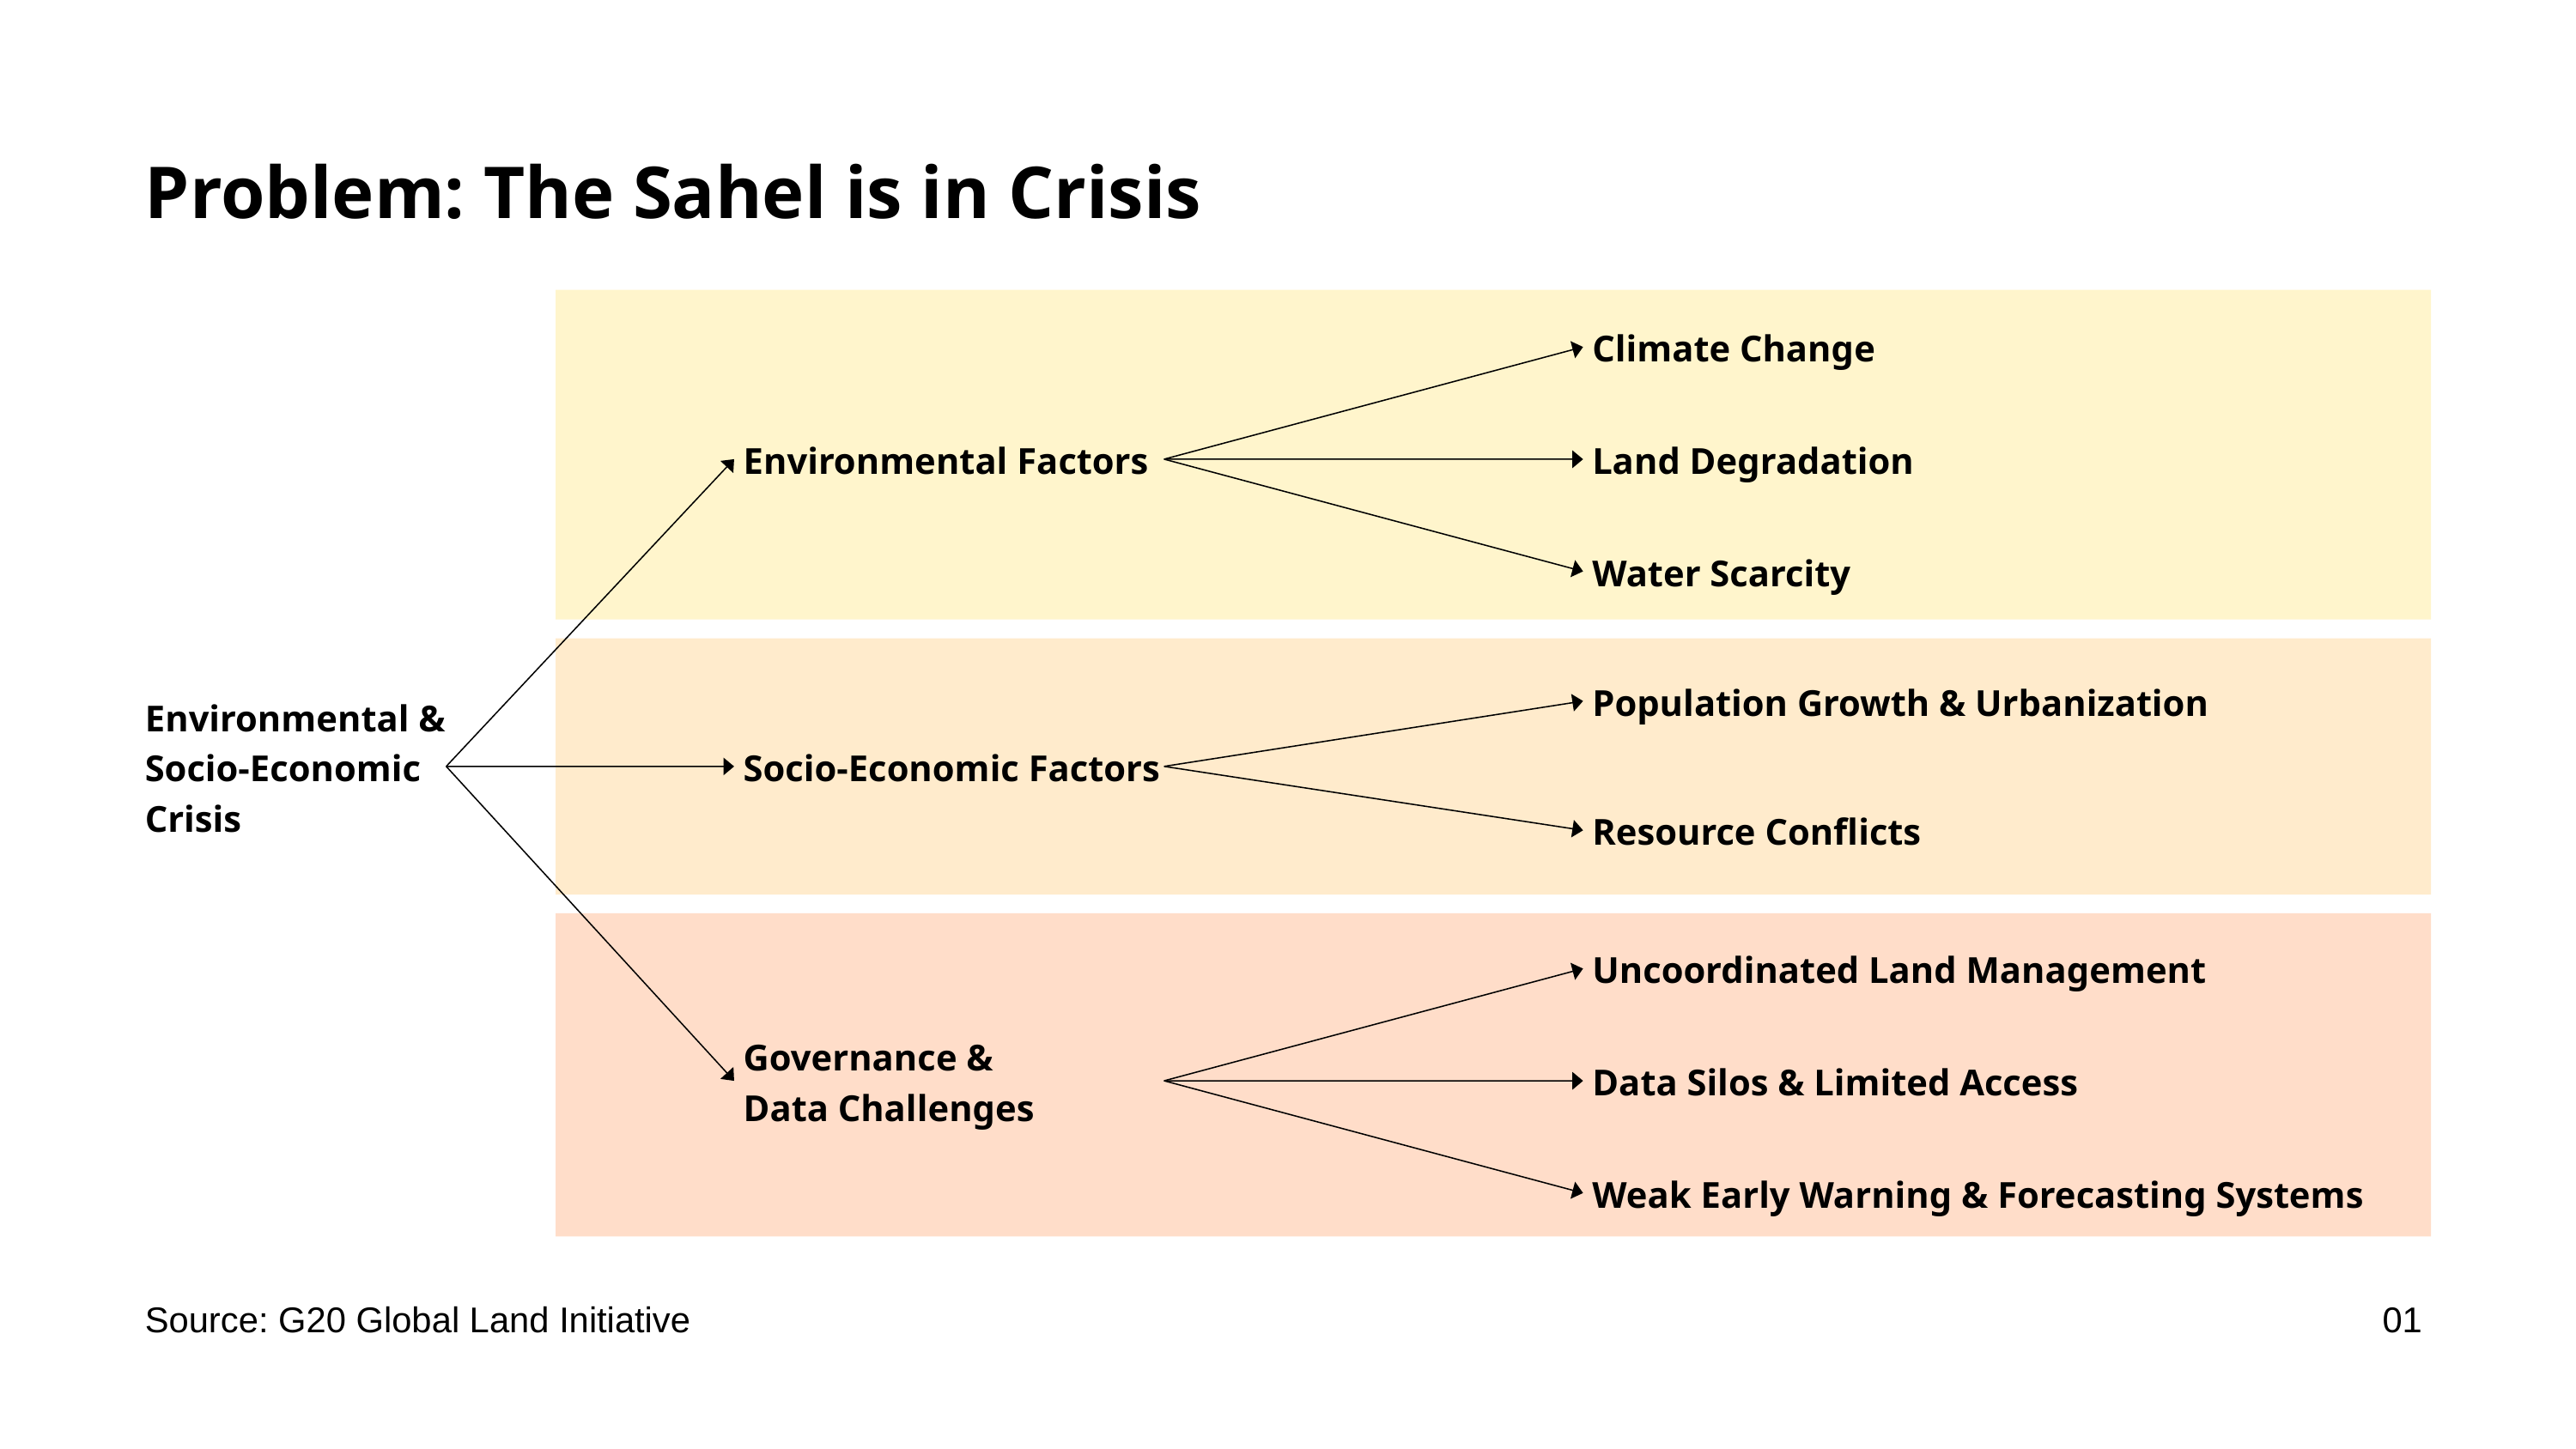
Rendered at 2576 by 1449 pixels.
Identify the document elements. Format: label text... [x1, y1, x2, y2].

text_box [555, 289, 2432, 620]
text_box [555, 912, 2432, 1237]
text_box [555, 638, 2432, 895]
text_box 01 [2382, 1289, 2432, 1340]
text_box Problem: The Sahel is in Crisis [144, 132, 2343, 233]
text_box Environmental & Socio-Economic Crisis [144, 688, 447, 840]
text_box Source: G20 Global Land Initiative [144, 1289, 711, 1340]
